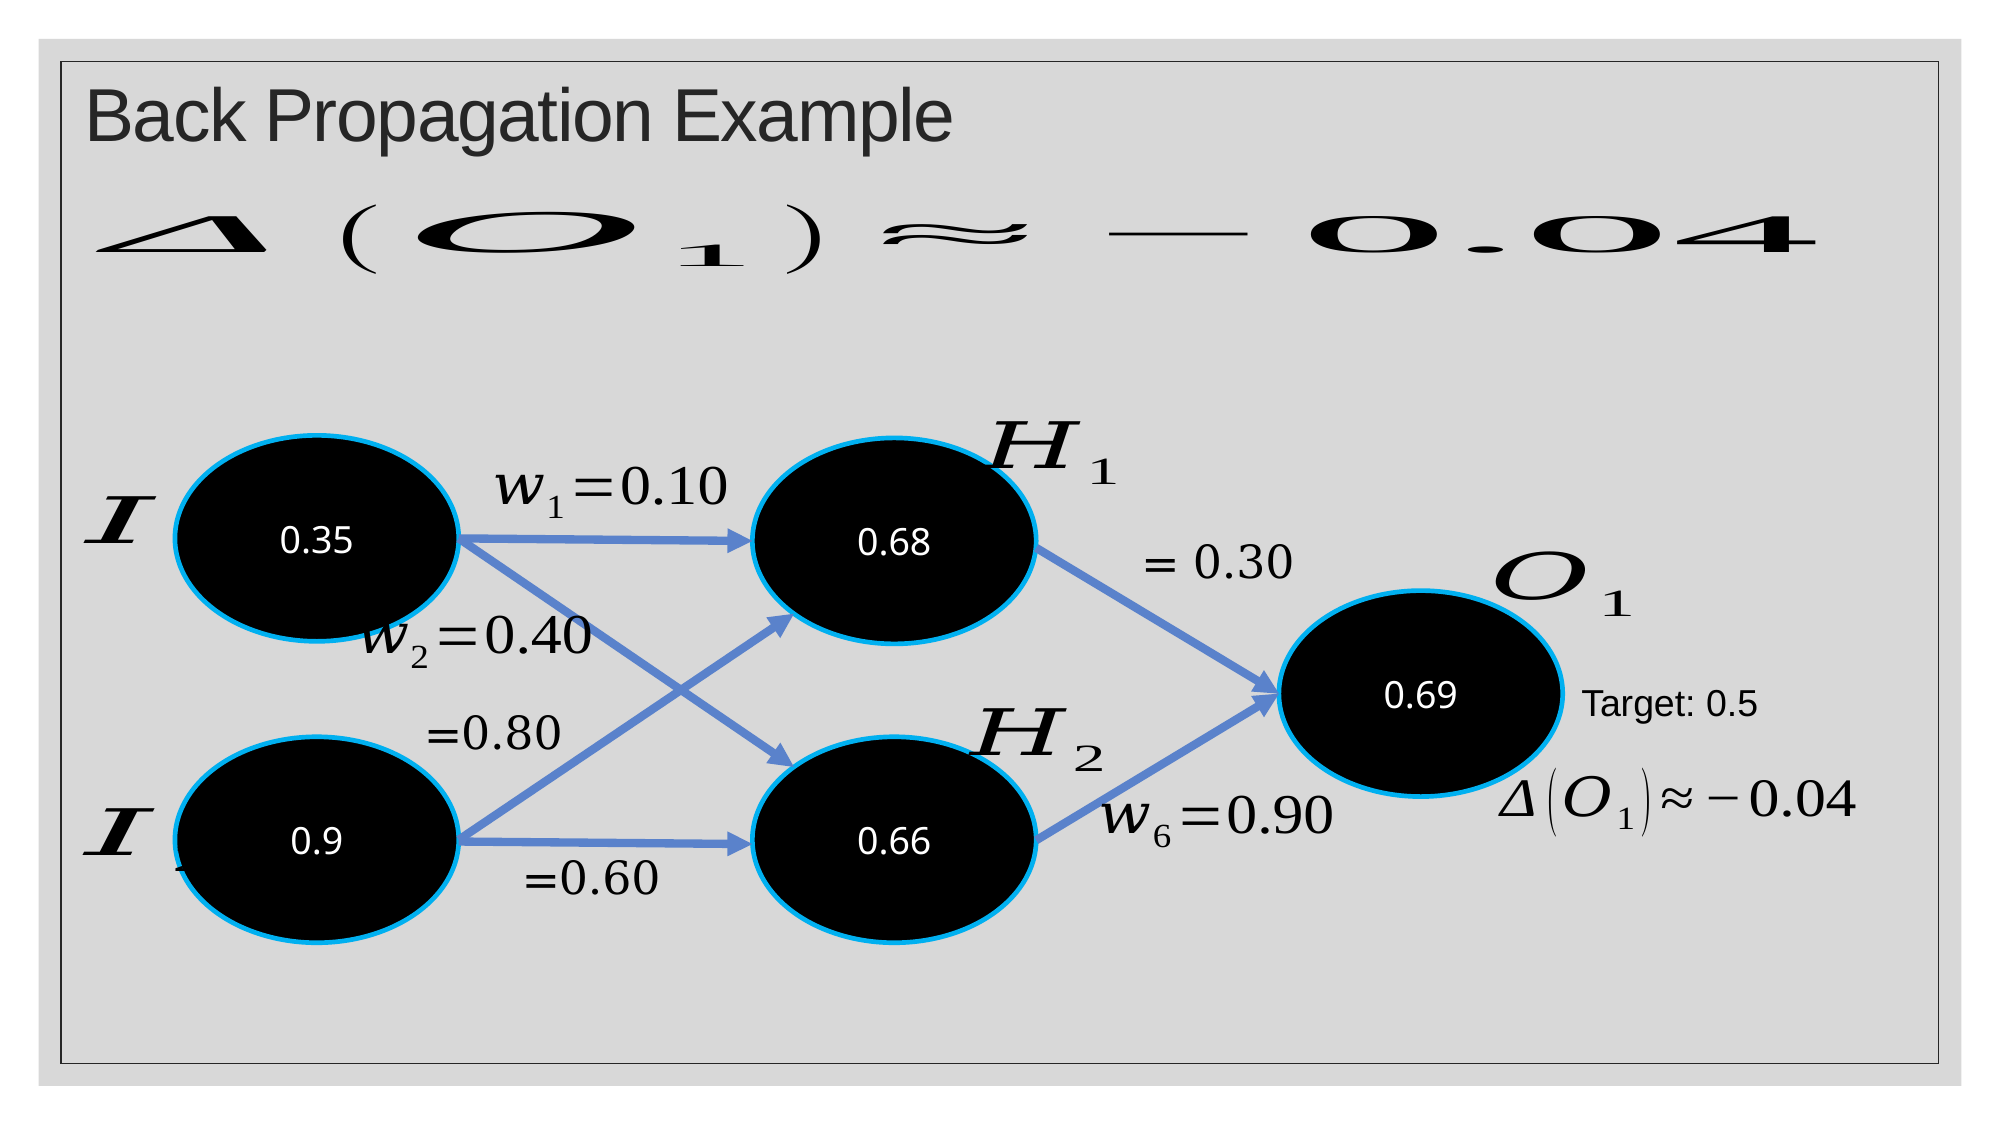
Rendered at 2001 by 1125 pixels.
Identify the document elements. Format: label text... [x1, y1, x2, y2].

title Back Propagation Example [69, 4, 1720, 230]
text_box Target: 0.5 [1570, 671, 1774, 731]
list [174, 345, 1825, 977]
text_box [174, 435, 1563, 943]
